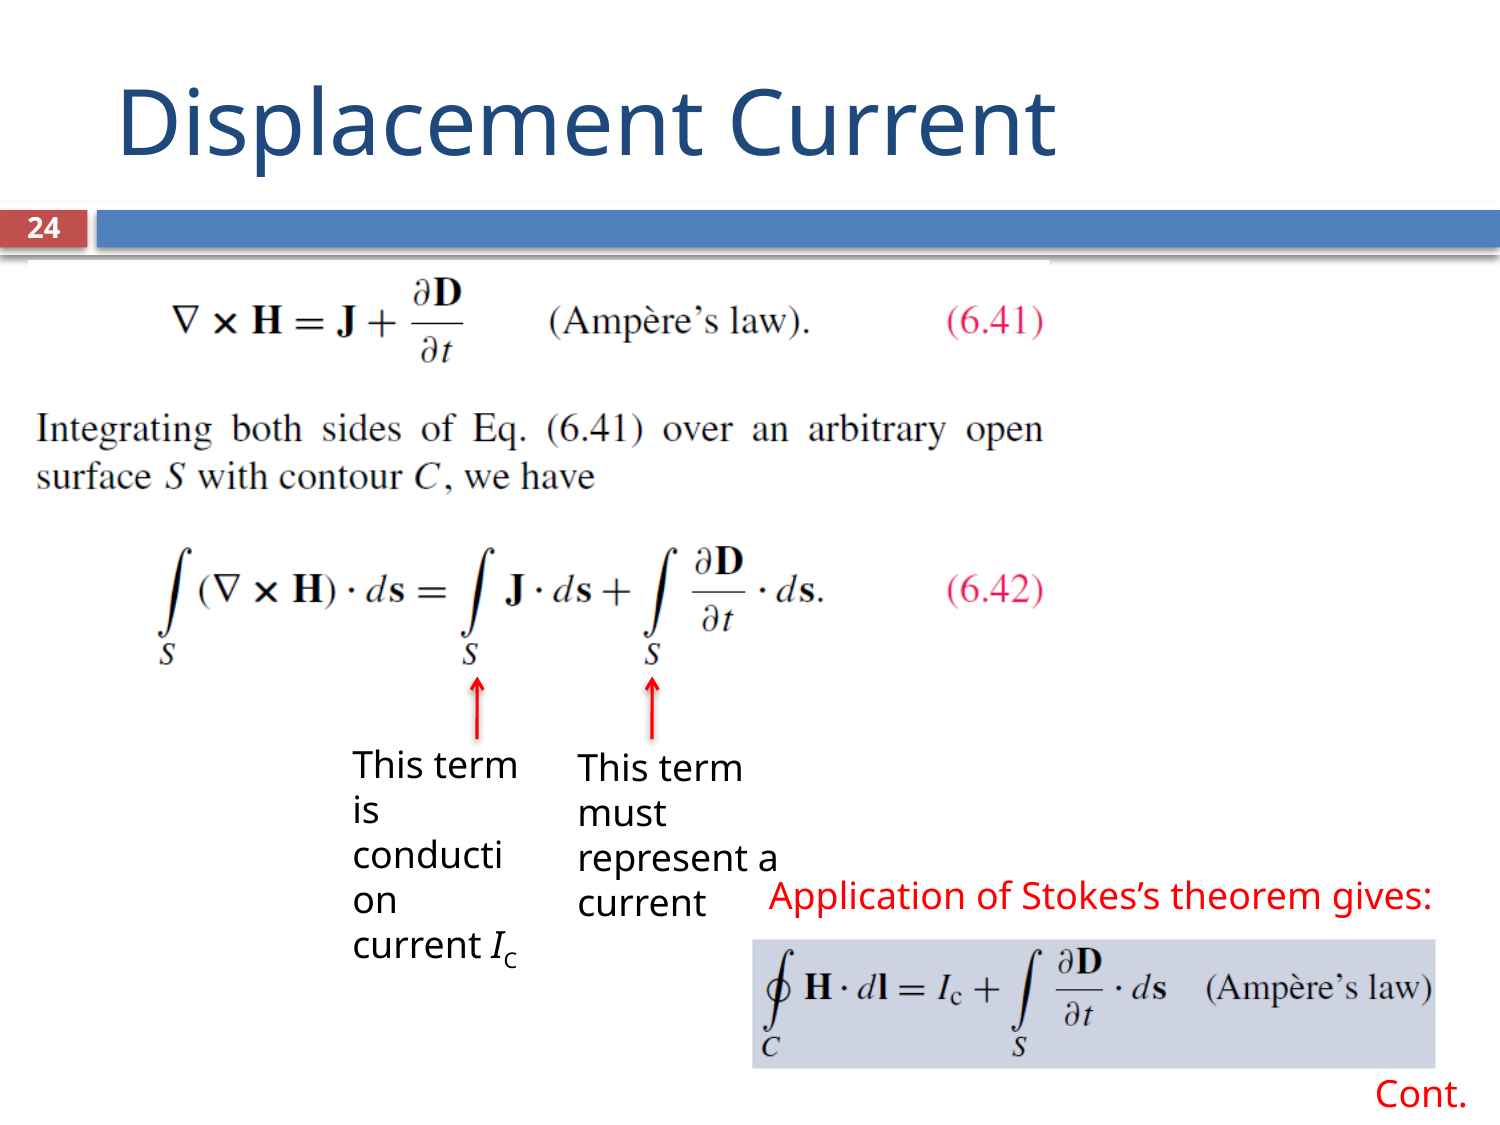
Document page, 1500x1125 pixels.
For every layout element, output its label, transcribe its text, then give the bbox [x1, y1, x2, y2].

text_box Application of Stokes’s theorem gives: [754, 864, 1449, 925]
text_box This term must represent a current [562, 736, 825, 932]
text_box Cont. [1360, 1062, 1483, 1123]
picture [749, 937, 1438, 1071]
slide_number 24 [0, 208, 88, 249]
text_box This term is conduction current IC [337, 734, 538, 980]
title Displacement Current [100, 37, 1438, 200]
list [27, 259, 1050, 675]
